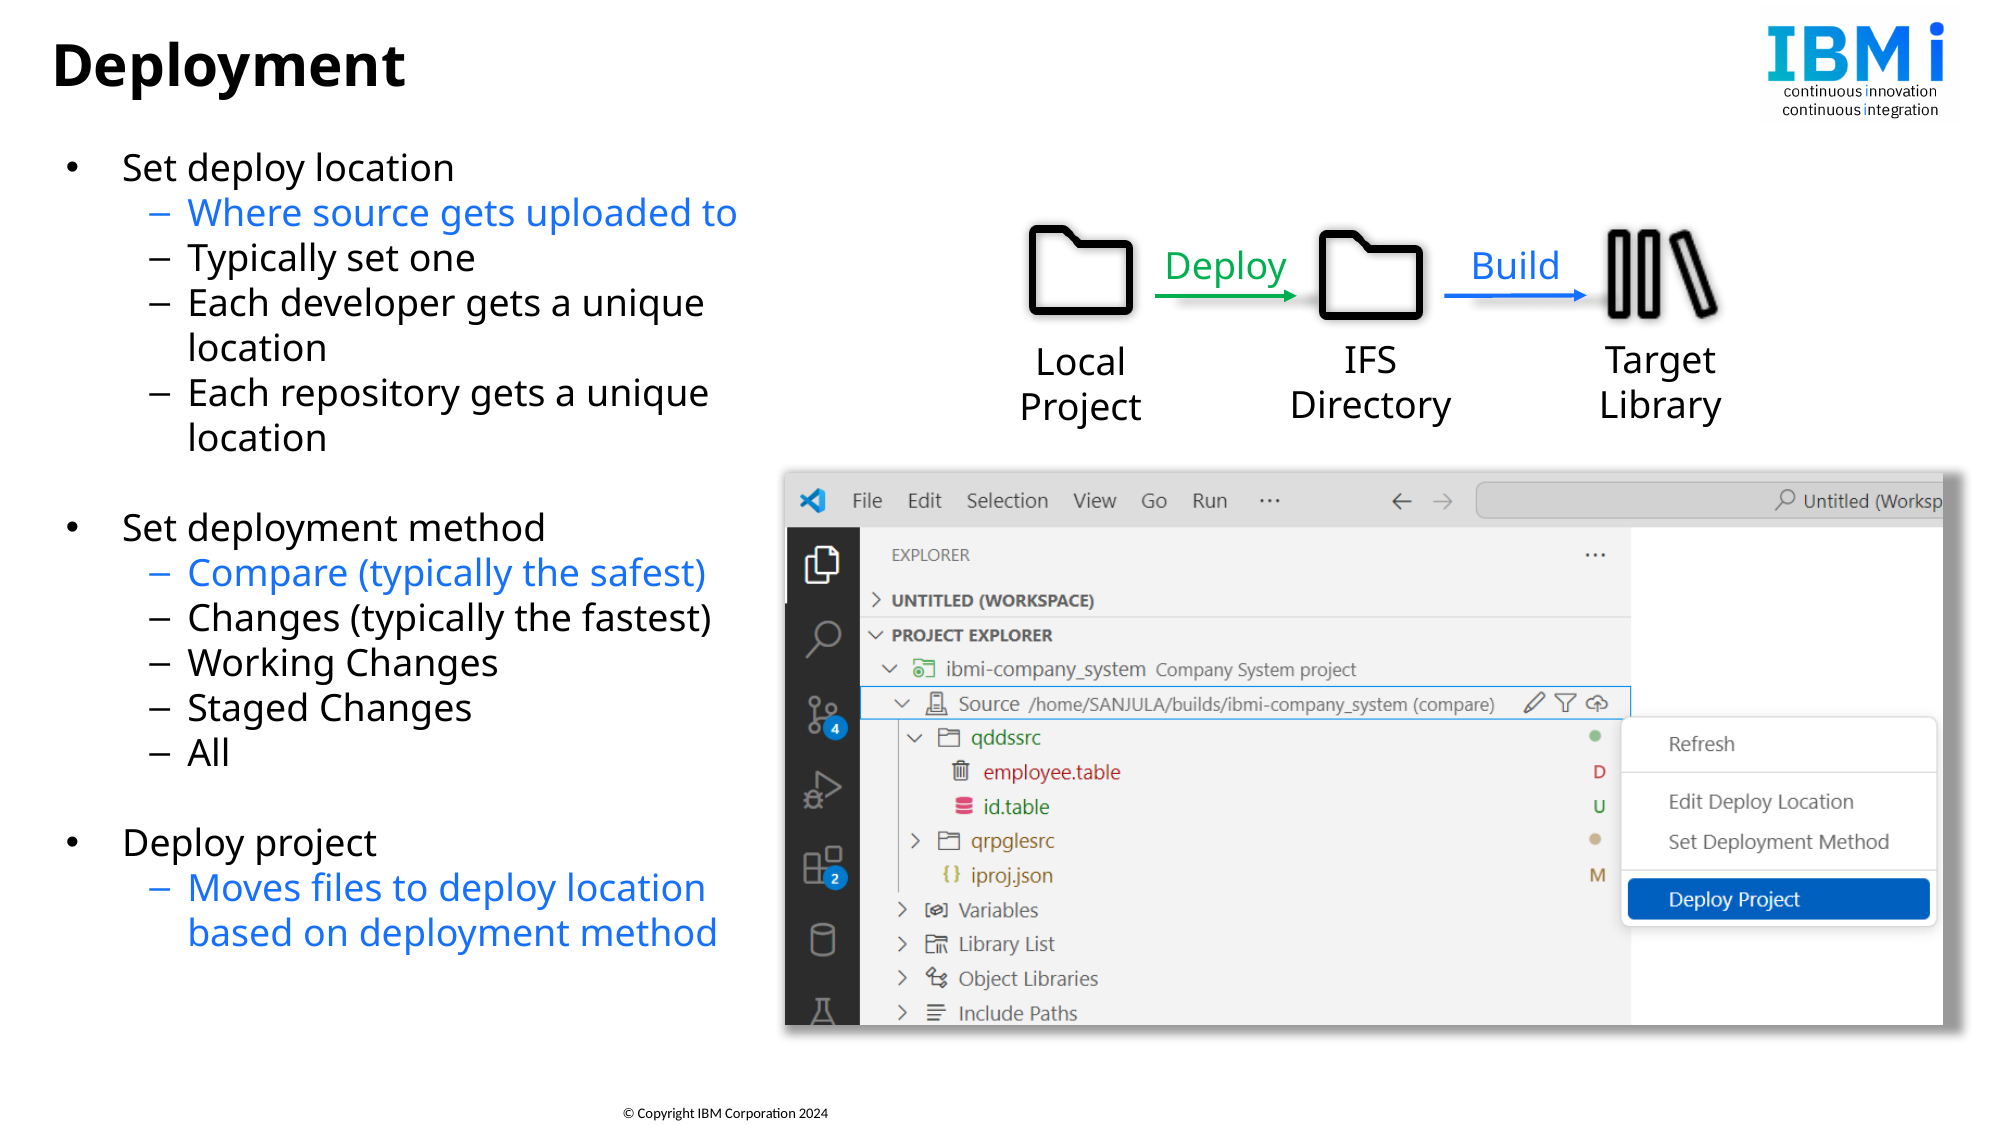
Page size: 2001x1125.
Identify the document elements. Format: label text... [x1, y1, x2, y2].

text_box Build [1435, 234, 1596, 295]
text_box Target Library [1536, 328, 1784, 433]
text_box IFS Directory [1247, 328, 1495, 433]
title Deployment [51, 36, 1721, 101]
picture [1311, 215, 1430, 334]
list Set deploy location Where source gets uploaded to Typically set one Each developer gets a unique location Each repository gets a unique location Set deployment method Compare (typically the safest) Changes (typically the fastest) Working Changes Staged Changes All Deploy project Moves files to deploy location based on deployment method [51, 136, 773, 1025]
picture [1021, 209, 1141, 329]
picture [1601, 215, 1720, 334]
text_box Local Project [957, 330, 1205, 436]
picture [1761, 5, 1961, 124]
picture [784, 472, 1943, 1025]
text_box Deploy [1145, 234, 1306, 295]
